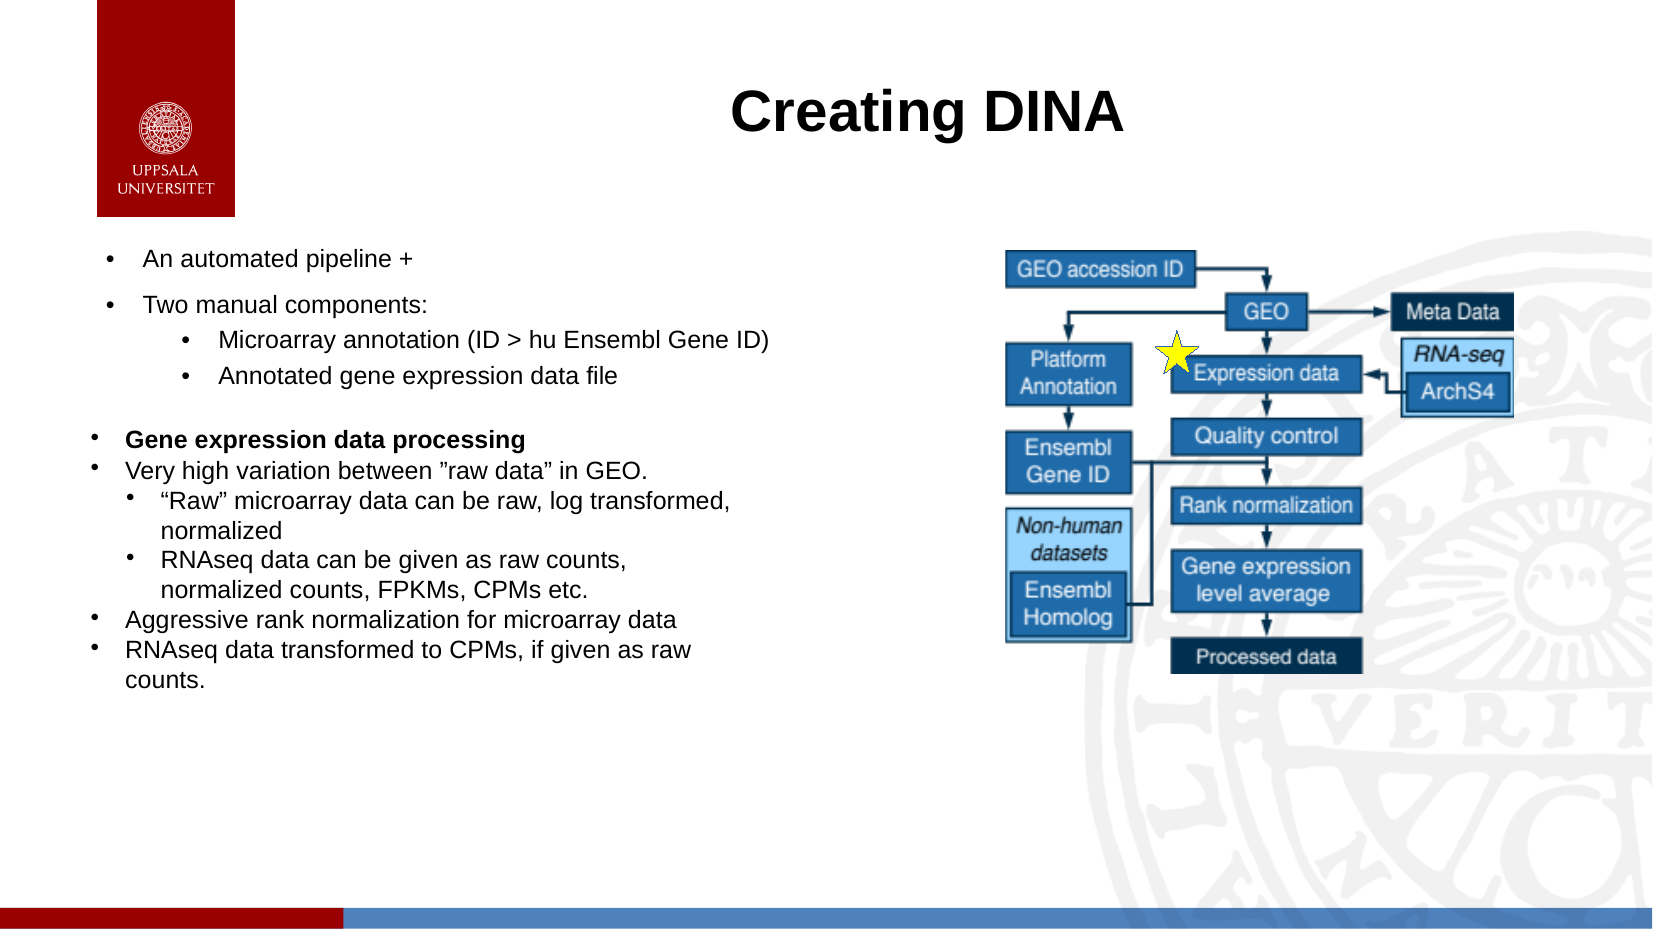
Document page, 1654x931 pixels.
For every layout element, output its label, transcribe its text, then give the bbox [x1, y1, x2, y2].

text_box An automated pipeline + Two manual components: Microarray annotation (ID > hu Ensembl Gene ID) Annotated gene expression data file [90, 240, 792, 404]
text_box Creating DINA [288, 35, 1583, 188]
picture [1005, 250, 1515, 675]
text_box Gene expression data processing Very high variation between ”raw data” in GEO. “Raw” microarray data can be raw, log transformed, normalized RNAseq data can be given as raw counts, normalized counts, FPKMs, CPMs etc. Aggressive rank normalization for microarray data RNAseq data transformed to CPMs, if given as raw counts. [75, 419, 749, 683]
picture [97, 0, 235, 217]
